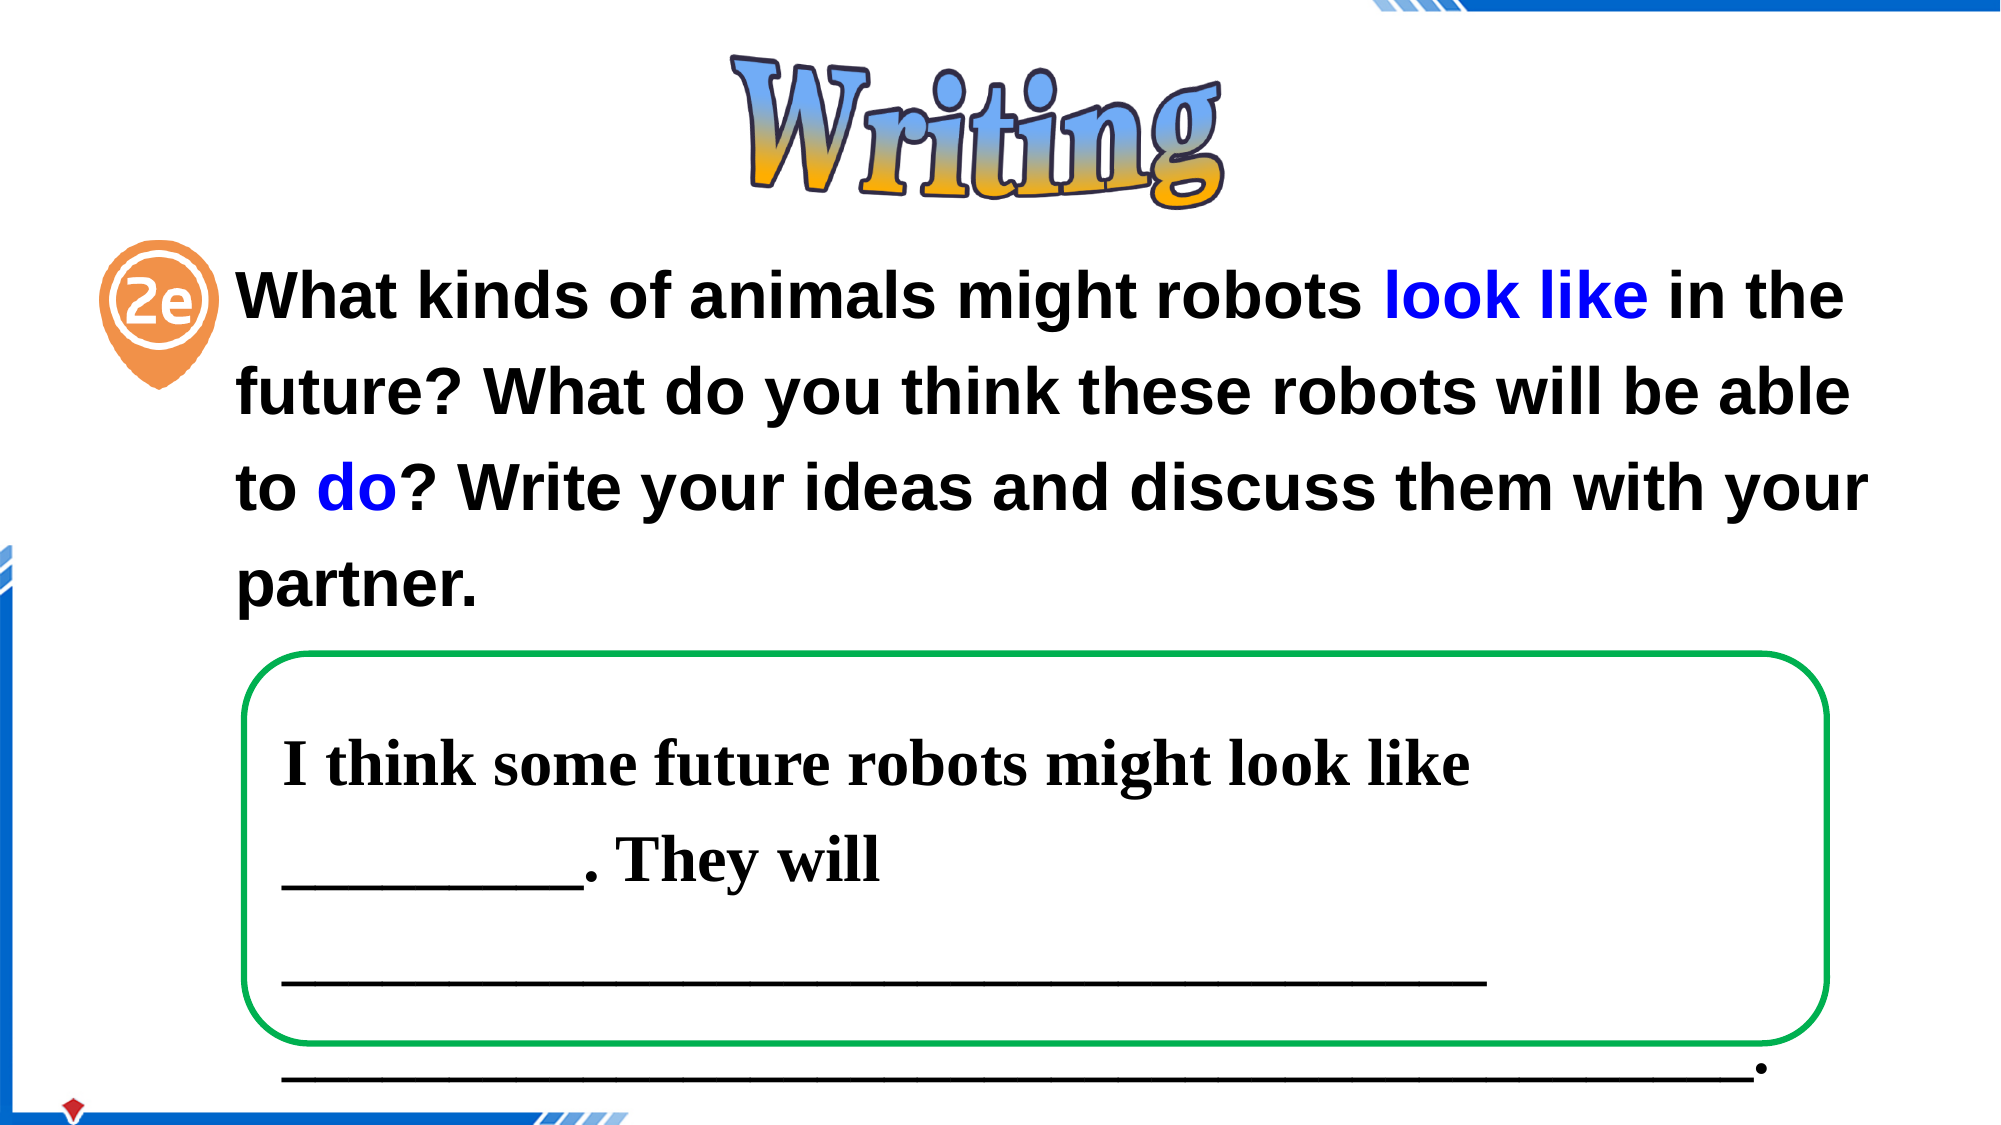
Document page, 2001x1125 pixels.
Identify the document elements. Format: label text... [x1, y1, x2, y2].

picture [0, 0, 2001, 1125]
text_box I think some future robots might look like _________. They will ____________________________________ ____________________________________________. [267, 695, 1804, 1094]
text_box [242, 652, 1828, 1030]
text_box What kinds of animals might robots look like in the future? What do you think these robots will be able to do? Write your ideas and discuss them with your partner. [220, 228, 1934, 628]
